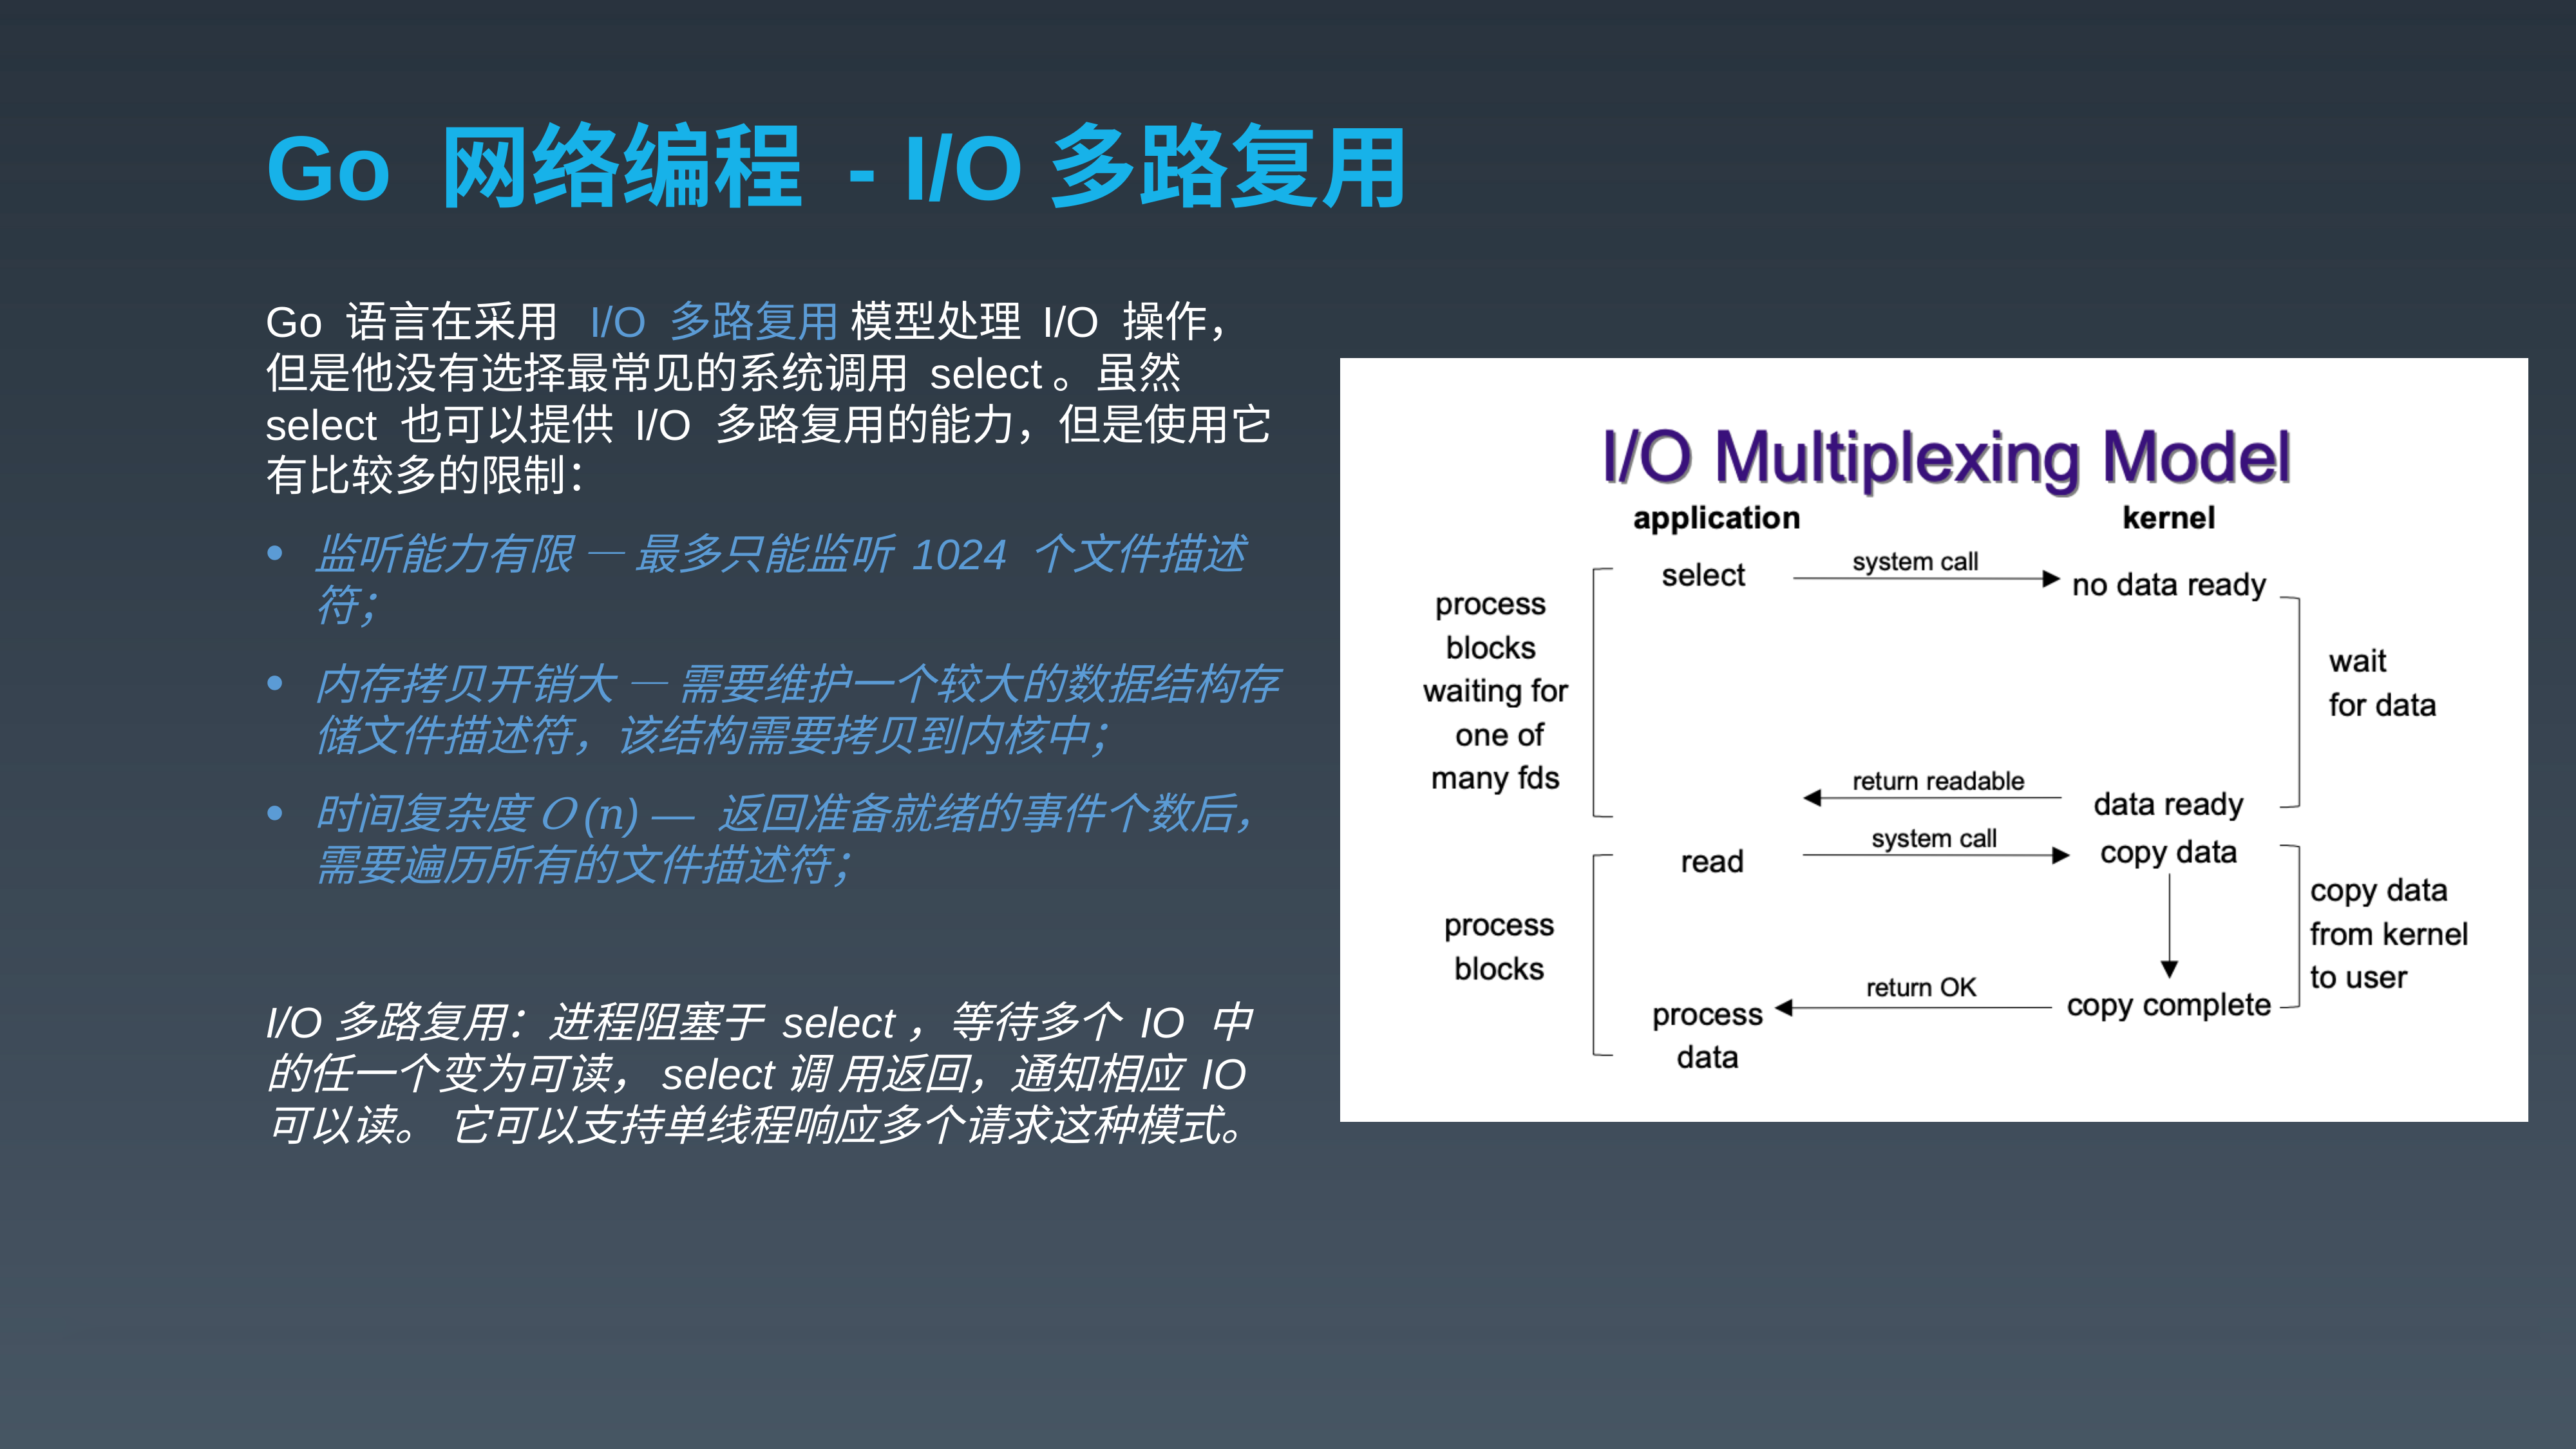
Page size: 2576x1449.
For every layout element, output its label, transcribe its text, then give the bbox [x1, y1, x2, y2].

picture [0, 0, 2576, 1449]
title Go 网络编程 - I/O多路复用 [260, 103, 2316, 243]
list Go 语言在采用 I/O 多路复用 模型处理 I/O 操作，但是他没有选择最常见的系统调用 select。虽然 select 也可以提供 I/O 多路复用的能力，但是使用它有比较多的限制： 监听能力有限 — 最多只能监听 1024 个文件描述符； 内存拷贝开销大 — 需要维护一个较大的数据结构存储文件描述符，该结构需要拷贝到内核中； 时间复杂度 𝑂(𝑛) — 返回准备就绪的事件个数后，需要遍历所有的文件描述符； I/O多路复用：进程阻塞于 select，等待多个 IO 中的任一个变为可读，select调 用返回，通知相应 IO 可以读。 它可以支持单线程响应多个请求这种模式。 [260, 288, 1285, 1384]
